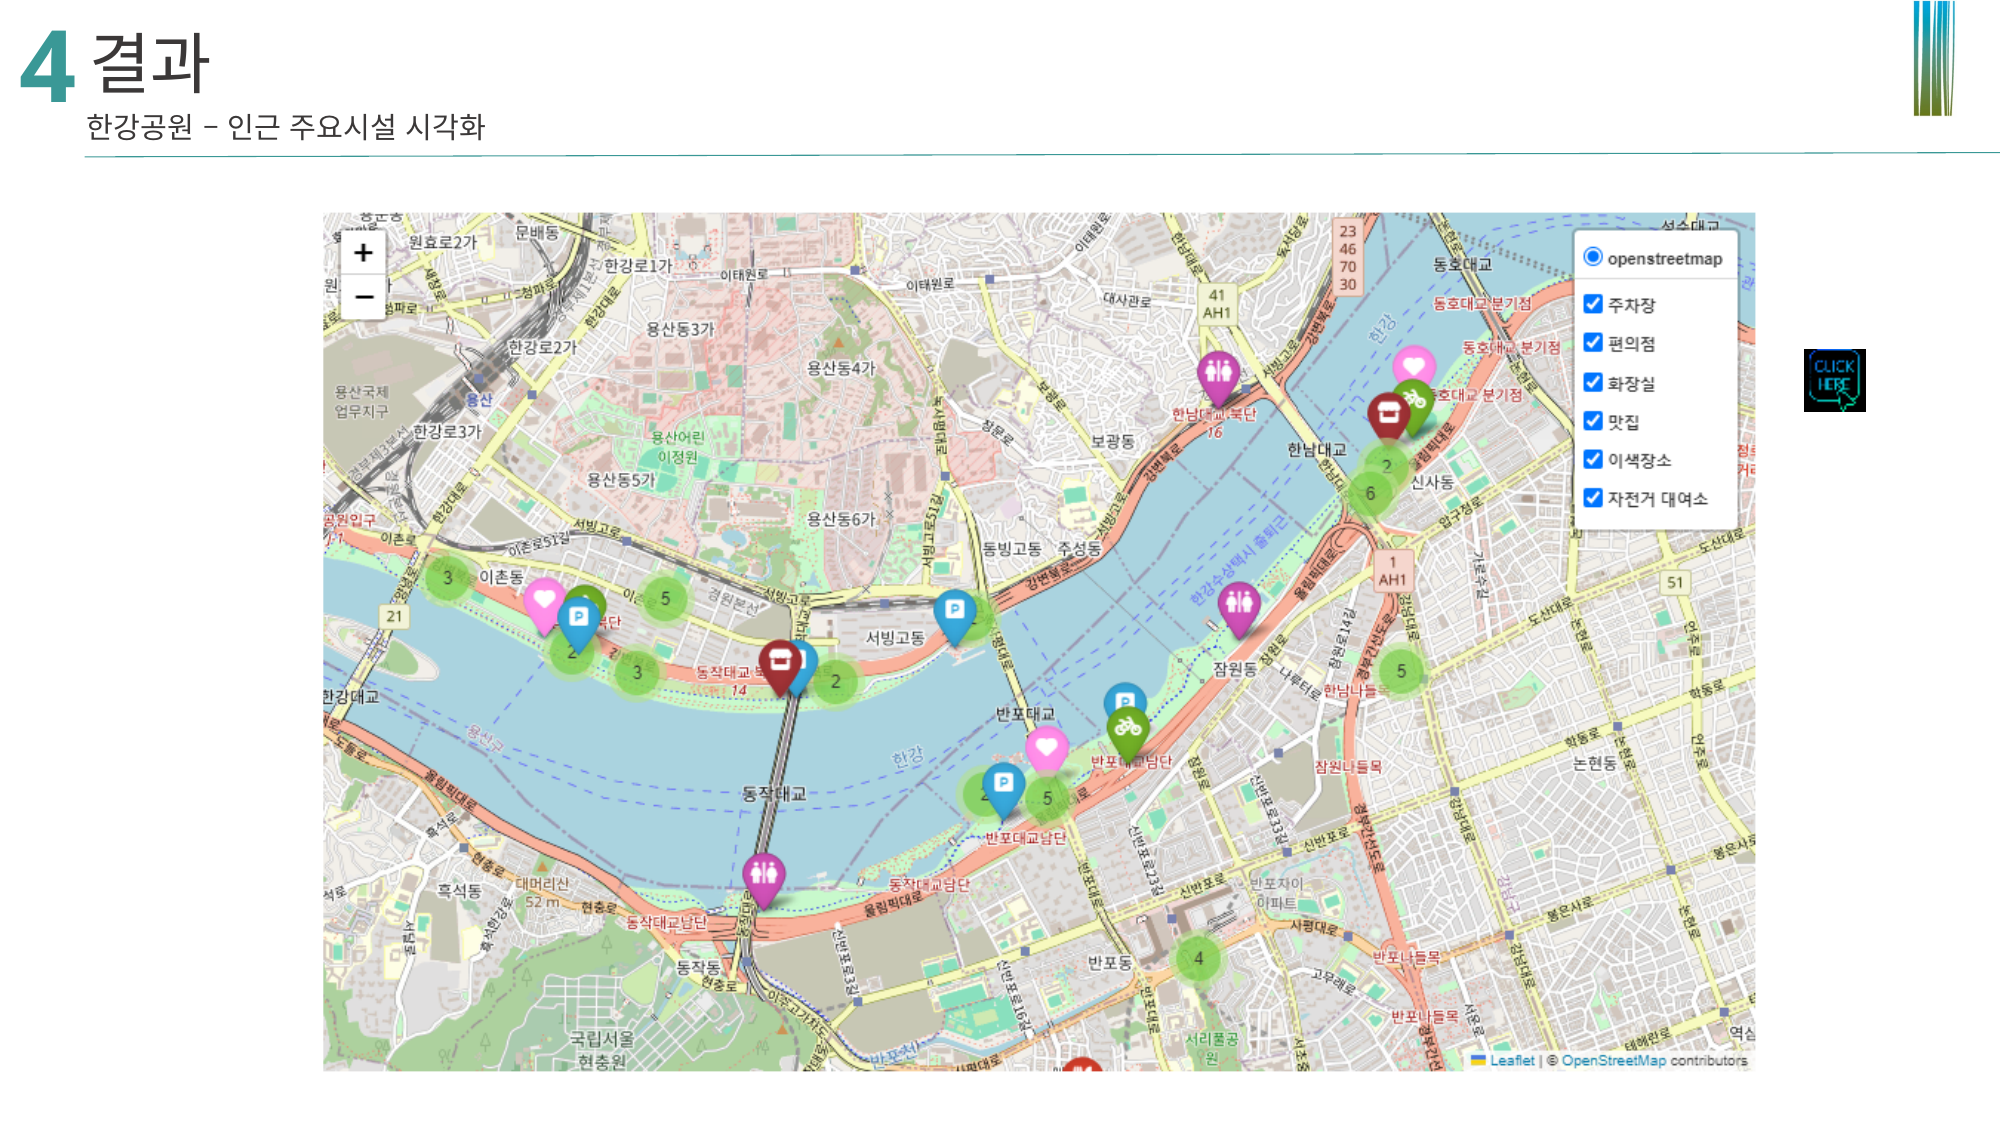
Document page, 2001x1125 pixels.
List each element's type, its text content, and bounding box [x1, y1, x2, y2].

picture [322, 207, 1763, 1076]
picture [1875, 0, 1994, 118]
text_box 한강공원 – 인근 주요시설 시각화 [72, 102, 502, 152]
text_box 결과 [92, 14, 228, 102]
text_box 4 [4, 0, 92, 130]
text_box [84, 152, 2000, 157]
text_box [1797, 349, 1871, 500]
